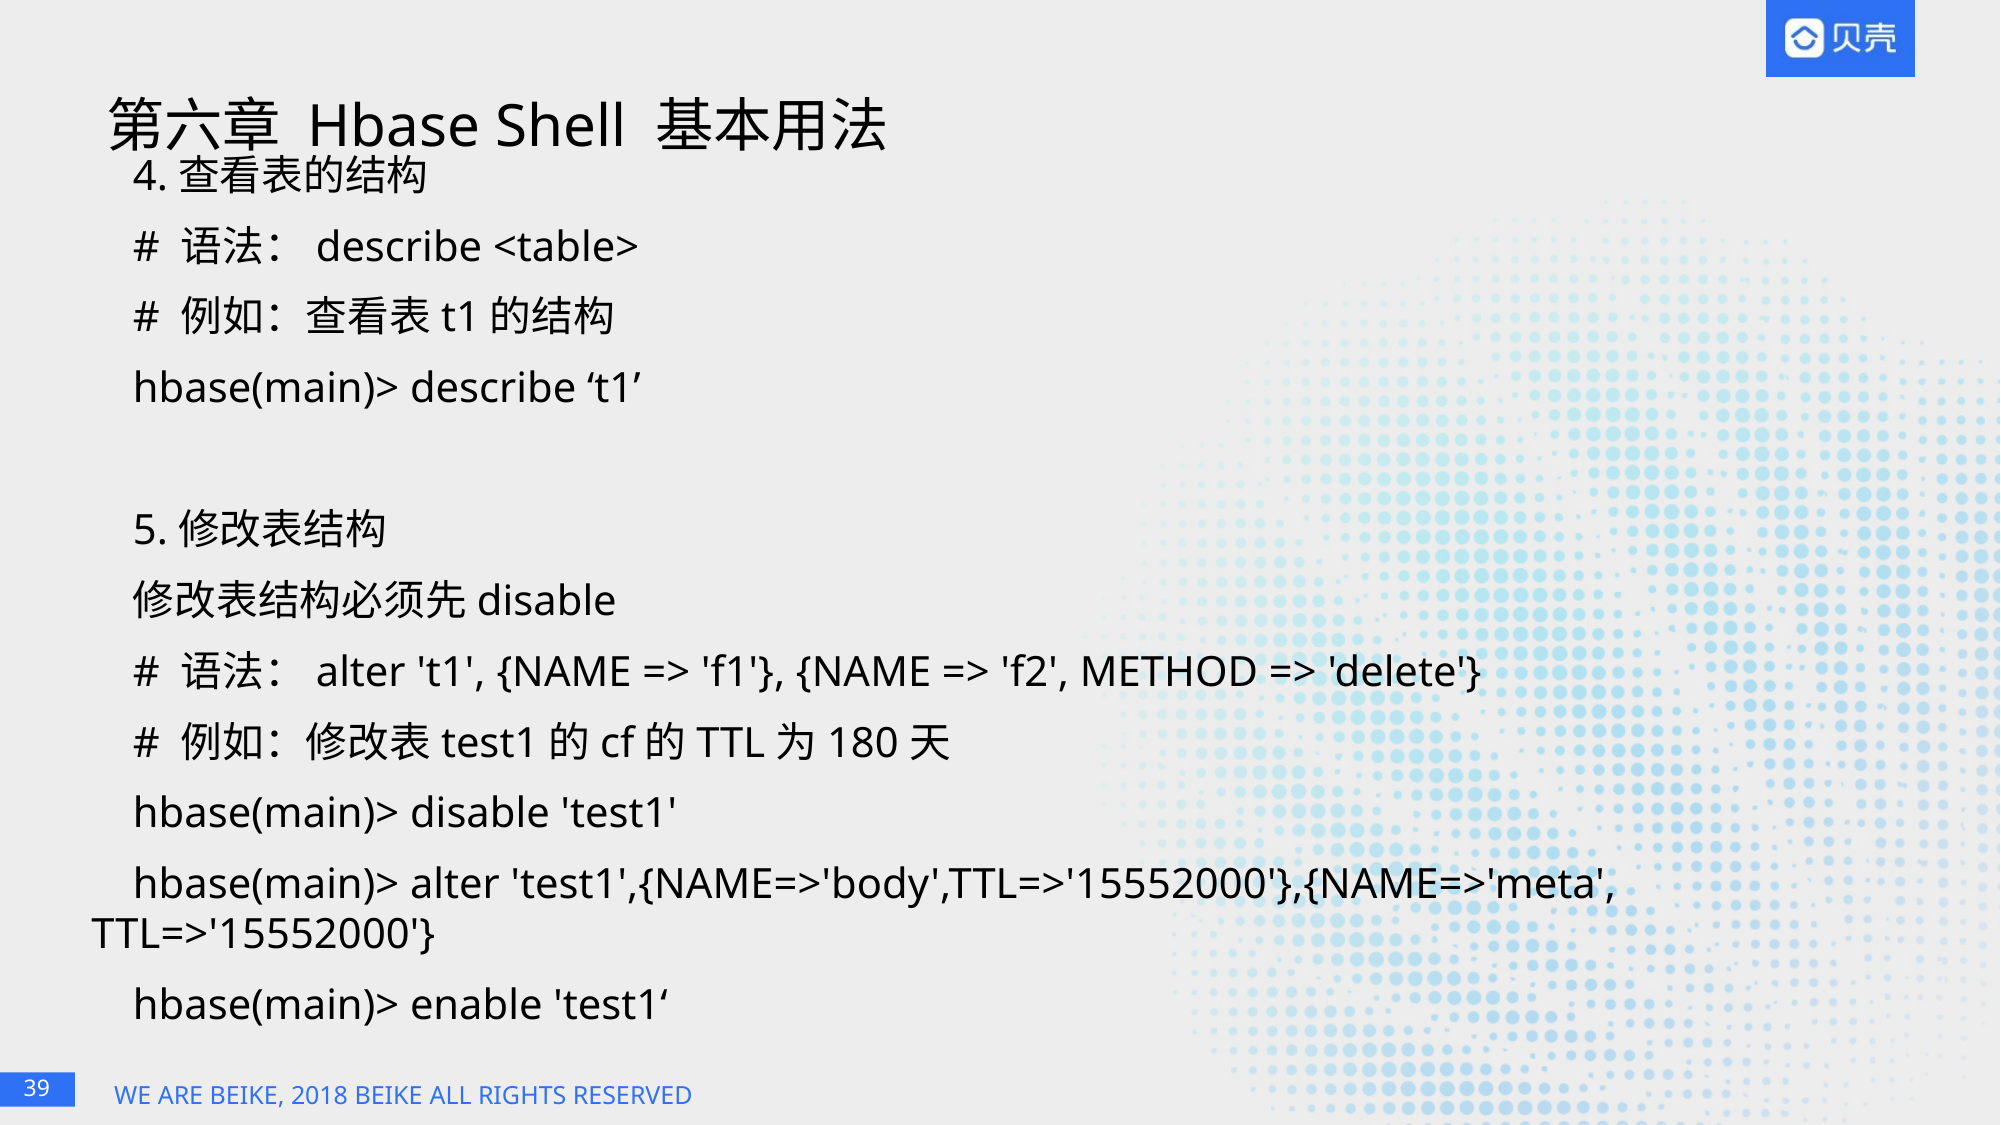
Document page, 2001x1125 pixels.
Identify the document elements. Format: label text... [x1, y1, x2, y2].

picture [0, 0, 2000, 1125]
title 第六章 Hbase Shell 基本用法 [91, 59, 1816, 167]
list 4.查看表的结构 # 语法：describe <table> # 例如：查看表t1的结构 hbase(main)> describe ‘t1’ 5.修改表结构 修改表结构必须先disable # 语法：alter 't1', {NAME => 'f1'}, {NAME => 'f2', METHOD => 'delete'} # 例如：修改表test1的cf的TTL为180天 hbase(main)> disable 'test1' hbase(main)> alter 'test1',{NAME=>'body',TTL=>'15552000'},{NAME=>'meta', TTL=>'15552000'} hbase(main)> enable 'test1‘ [76, 141, 1831, 1100]
